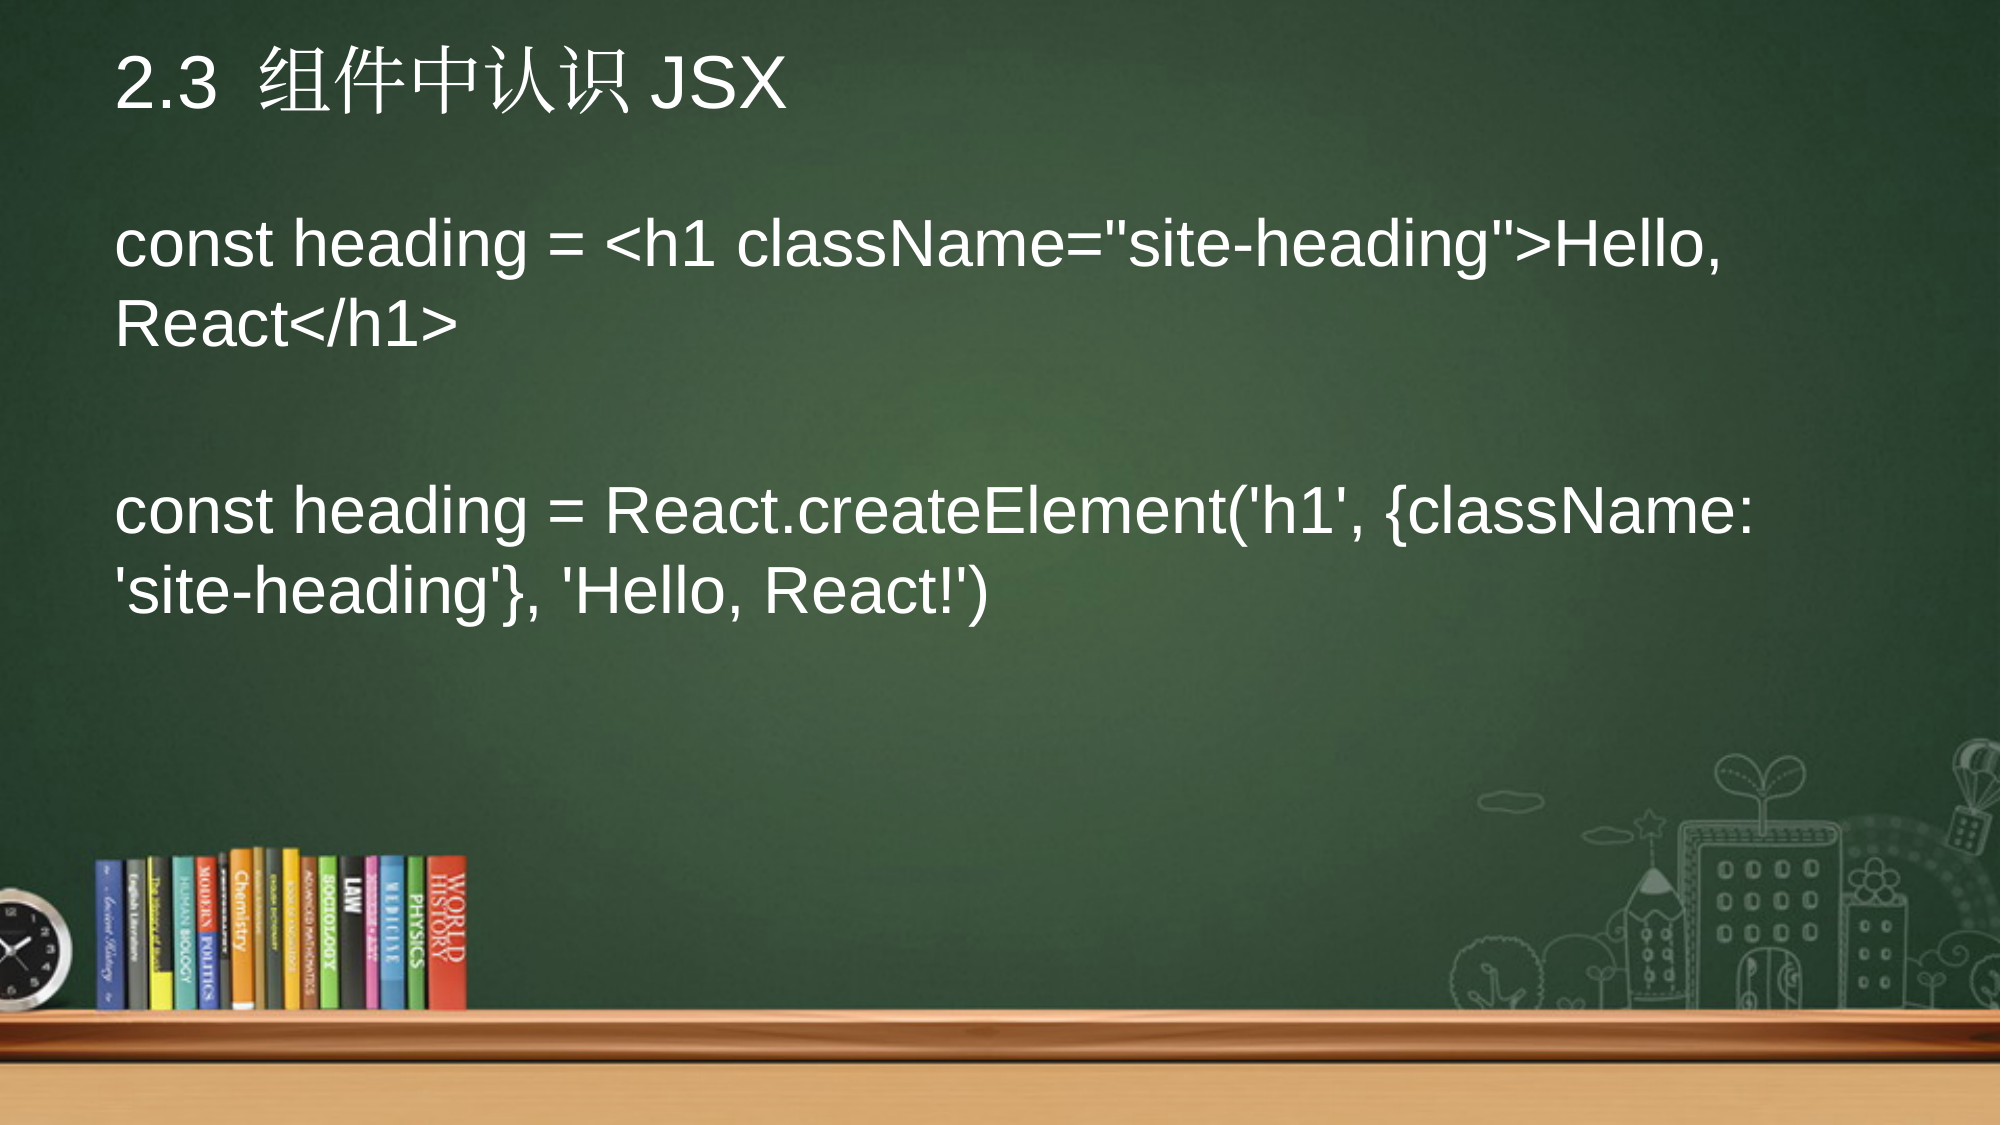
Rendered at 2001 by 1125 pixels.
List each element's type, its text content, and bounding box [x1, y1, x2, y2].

picture [0, 0, 2000, 1125]
list const heading = <h1 className="site-heading">Hello, React</h1> const heading = React.createElement('h1', {className: 'site-heading'}, 'Hello, React!') [99, 192, 1901, 1006]
title 2.3 组件中认识JSX [99, 30, 1901, 127]
